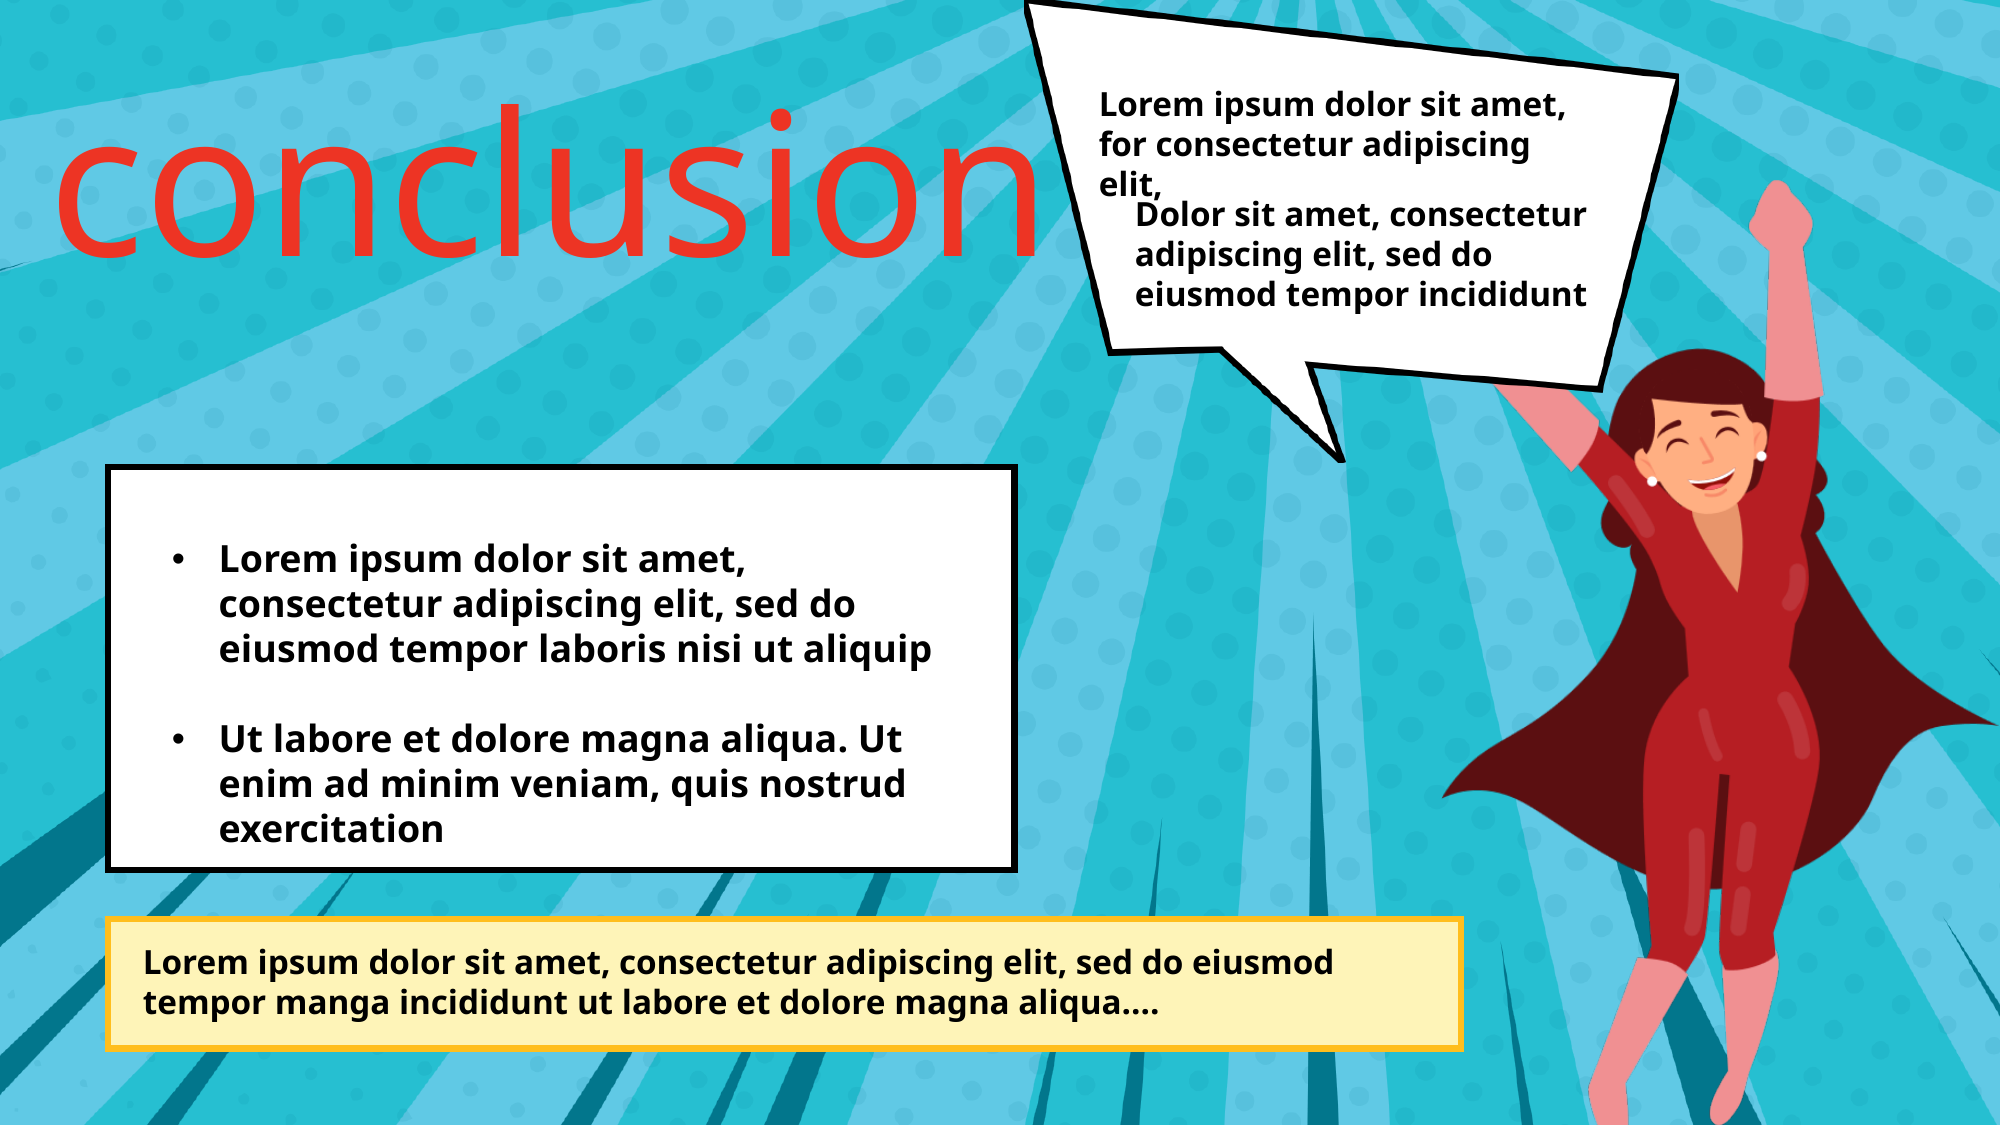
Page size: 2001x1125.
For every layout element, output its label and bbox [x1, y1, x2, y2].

picture [0, 0, 2000, 1125]
text_box [1024, 0, 1679, 463]
